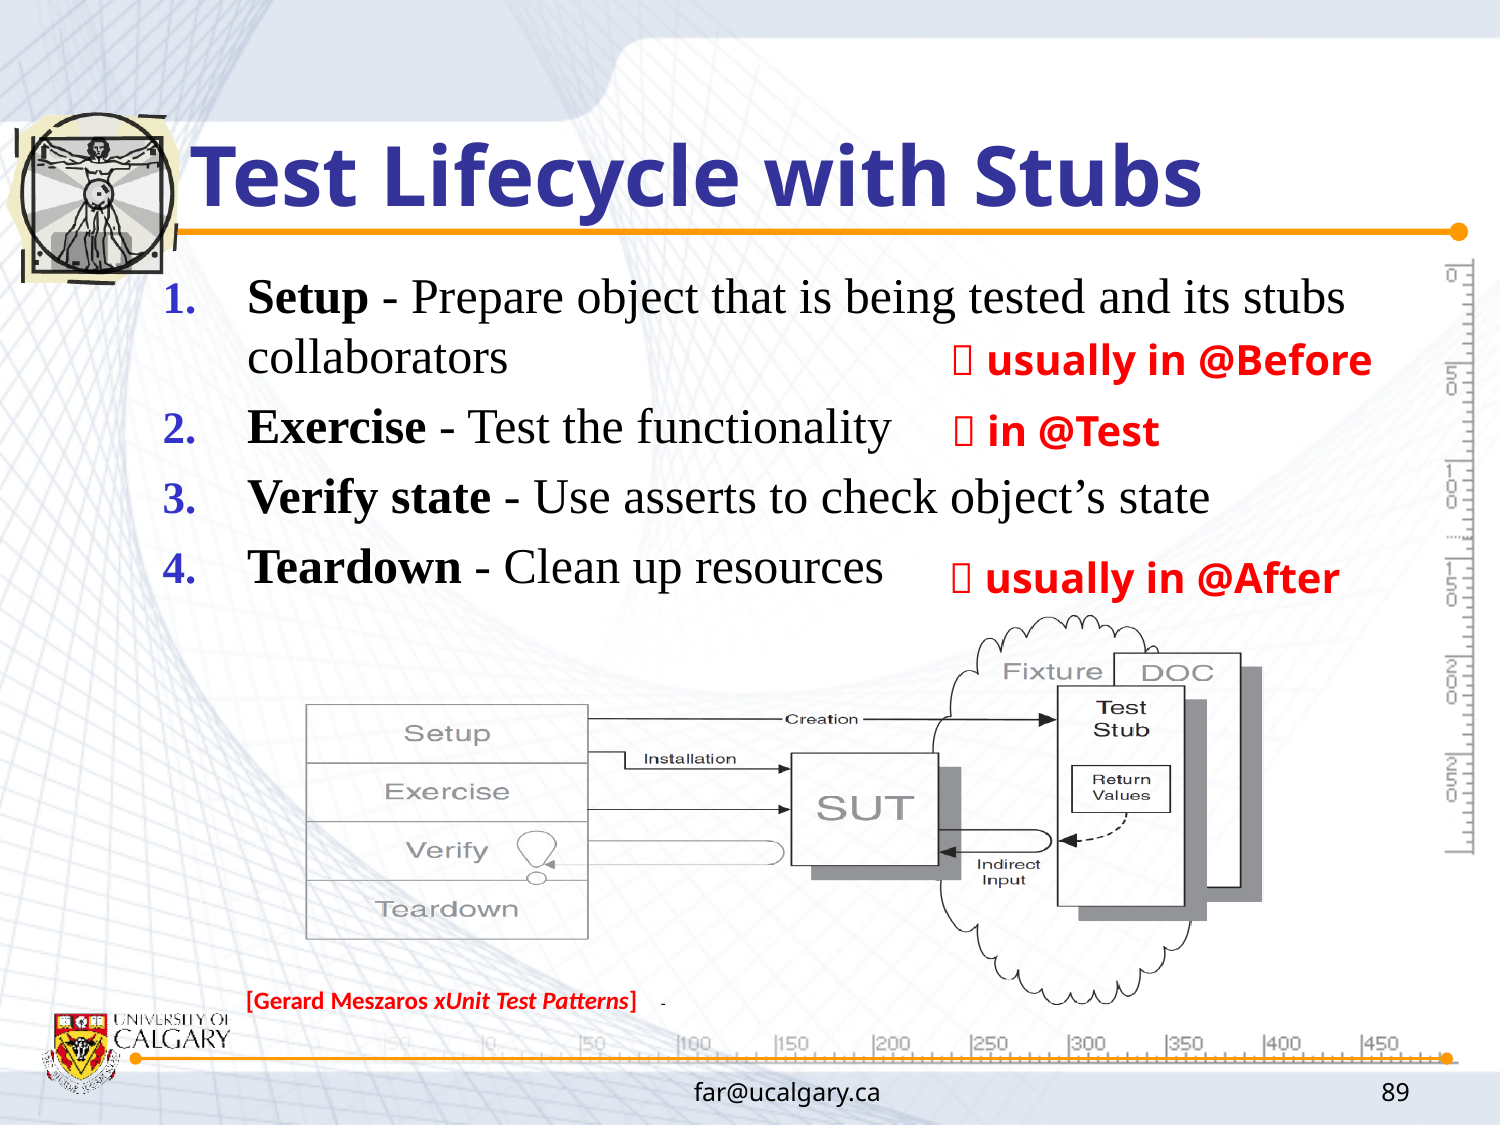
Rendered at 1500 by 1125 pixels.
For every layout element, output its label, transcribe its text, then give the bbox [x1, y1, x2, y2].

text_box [923, 326, 1400, 611]
list Setup - Prepare object that is being tested and its stubs collaborators Exercise - Test the functionality Verify state - Use asserts to check object’s state Teardown - Clean up resources [147, 255, 1461, 1000]
footer far@ucalgary.ca [549, 1051, 1026, 1118]
slide_number 89 [1112, 1051, 1426, 1118]
title Test Lifecycle with Stubs [174, 42, 1468, 231]
text_box [Gerard Meszaros xUnit Test Patterns] [231, 976, 869, 1022]
picture [0, 0, 1500, 1125]
